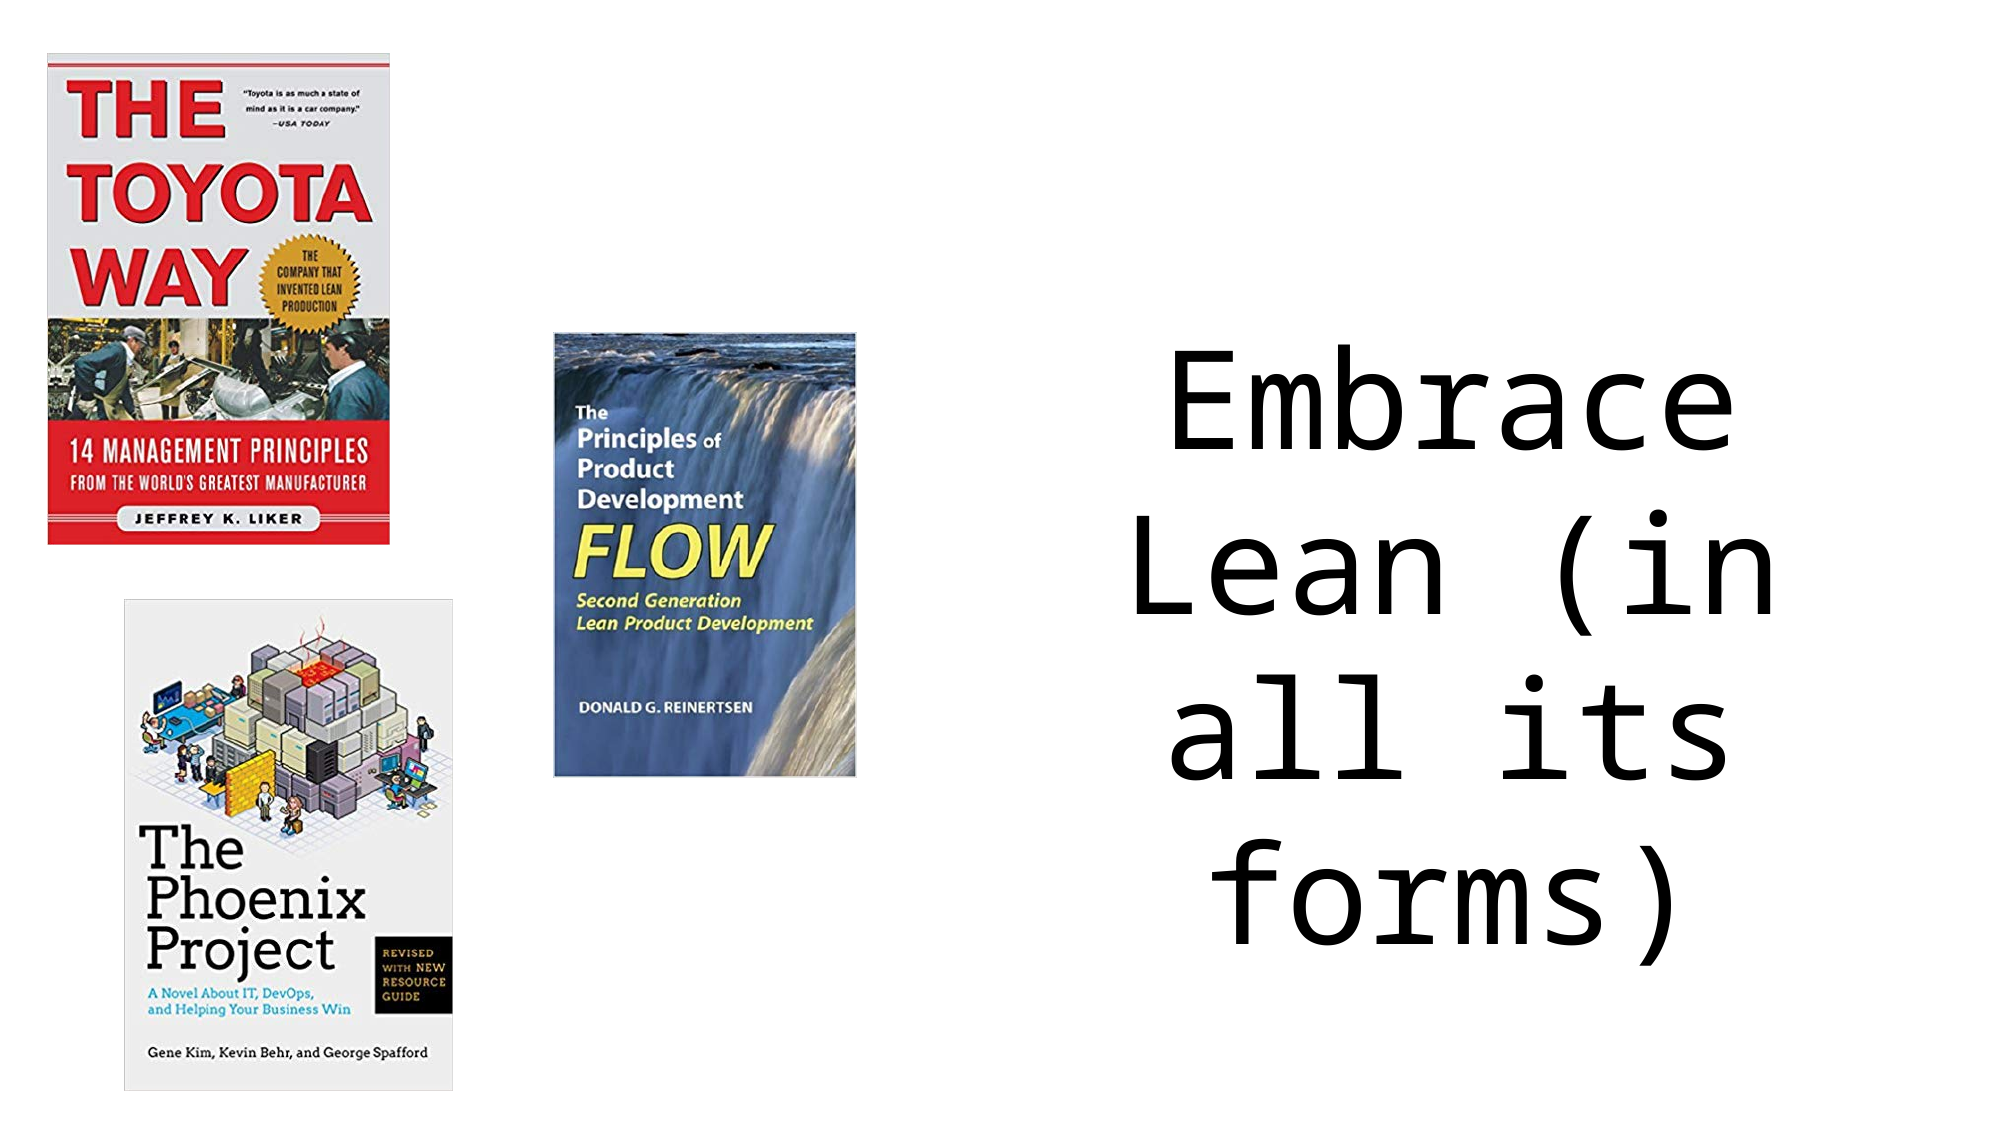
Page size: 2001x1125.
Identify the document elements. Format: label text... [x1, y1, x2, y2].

picture [47, 53, 390, 545]
text_box Embrace Lean (in all its forms) [950, 304, 1953, 980]
picture [124, 599, 453, 1091]
picture [553, 332, 857, 778]
